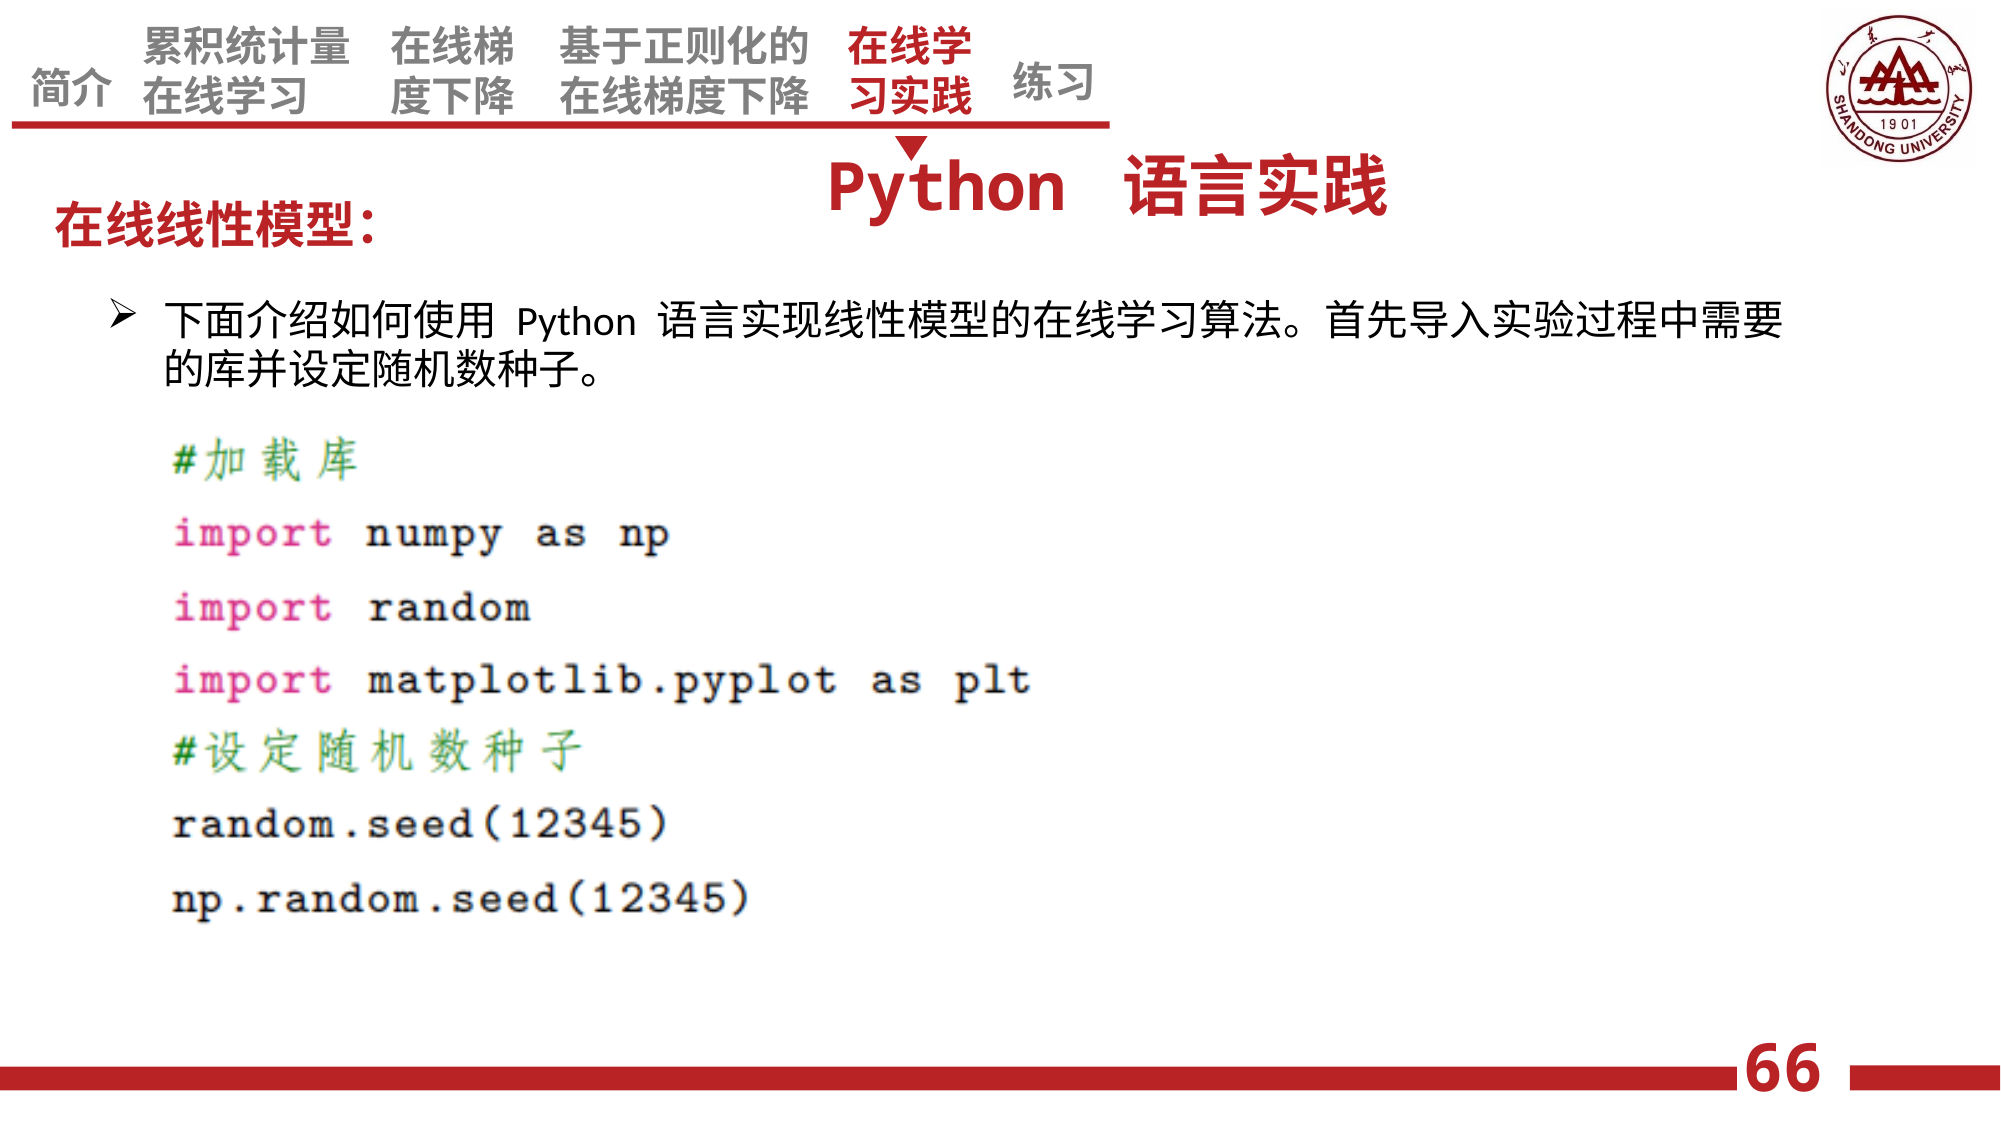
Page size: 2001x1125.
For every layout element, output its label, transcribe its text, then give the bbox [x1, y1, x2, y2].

text_box 下面介绍如何使用 Python 语言实现线性模型的在线学习算法。首先导入实验过程中需要的库并设定随机数种子。 [92, 285, 1838, 401]
text_box Python 语言实践 [691, 136, 1404, 232]
picture [156, 427, 1848, 935]
picture [1820, 9, 1977, 167]
text_box 在线线性模型： [40, 186, 1165, 262]
